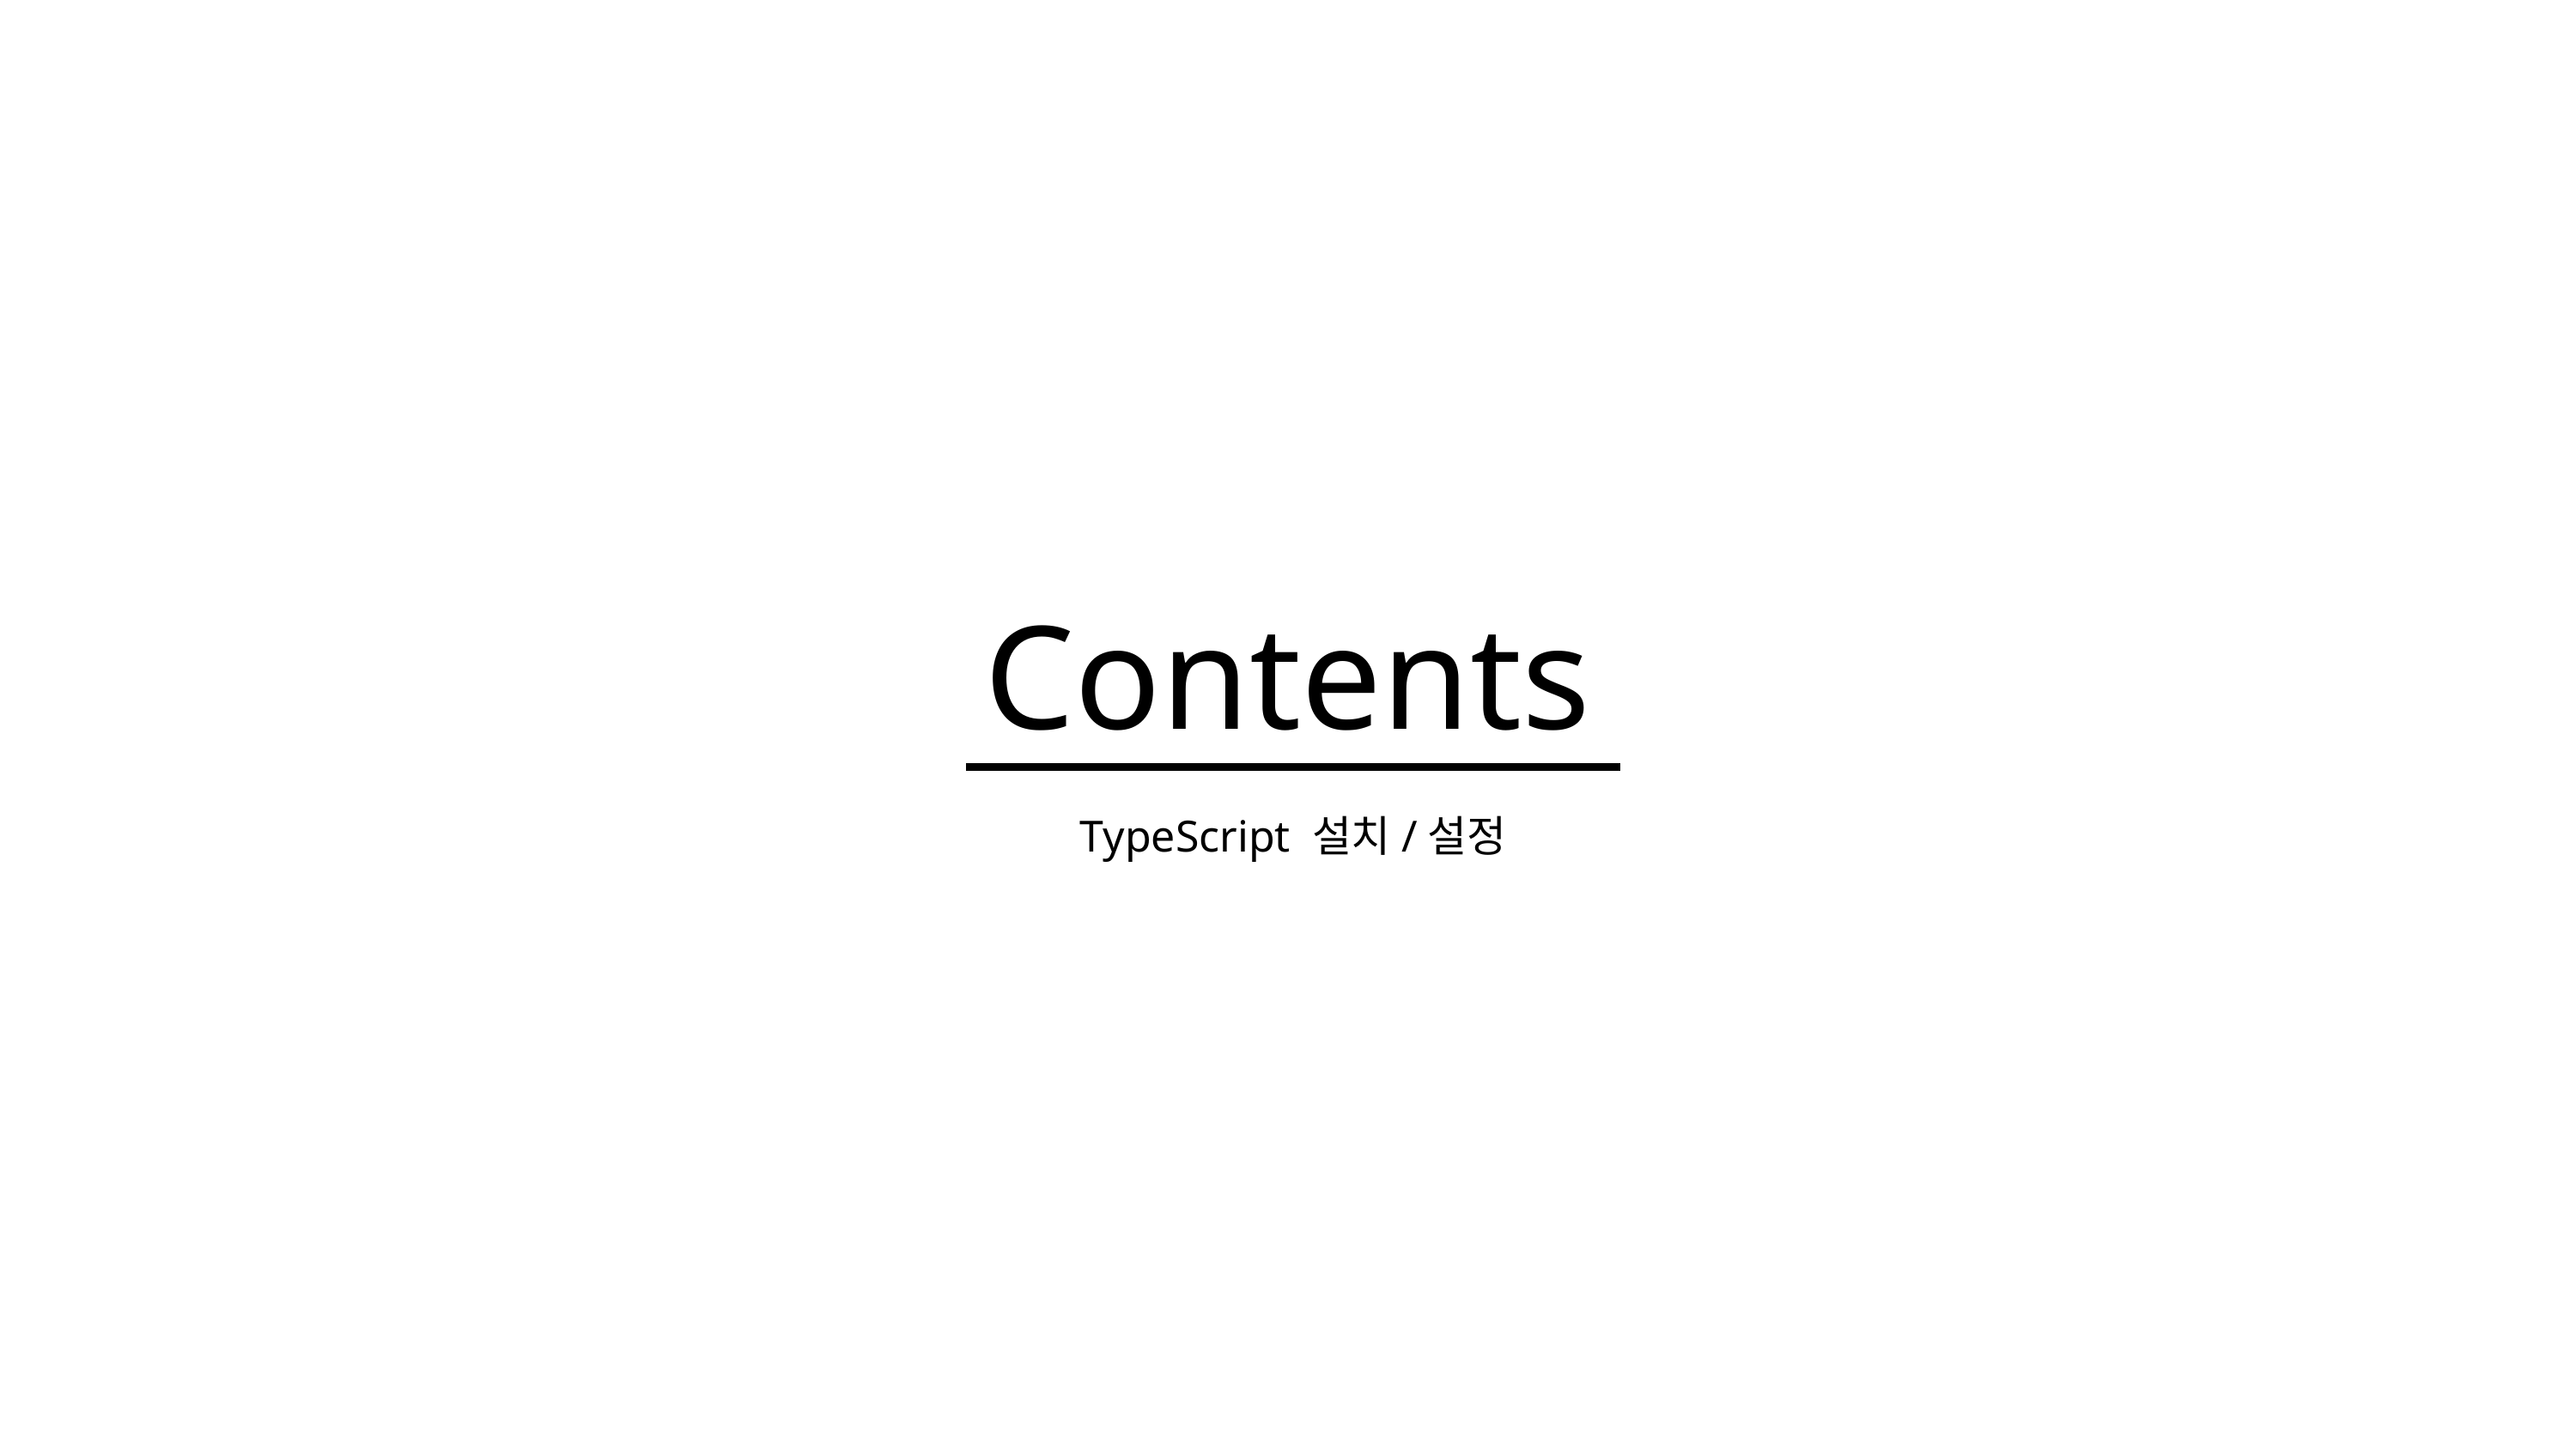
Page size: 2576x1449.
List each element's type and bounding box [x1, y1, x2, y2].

text_box [669, 579, 1907, 869]
